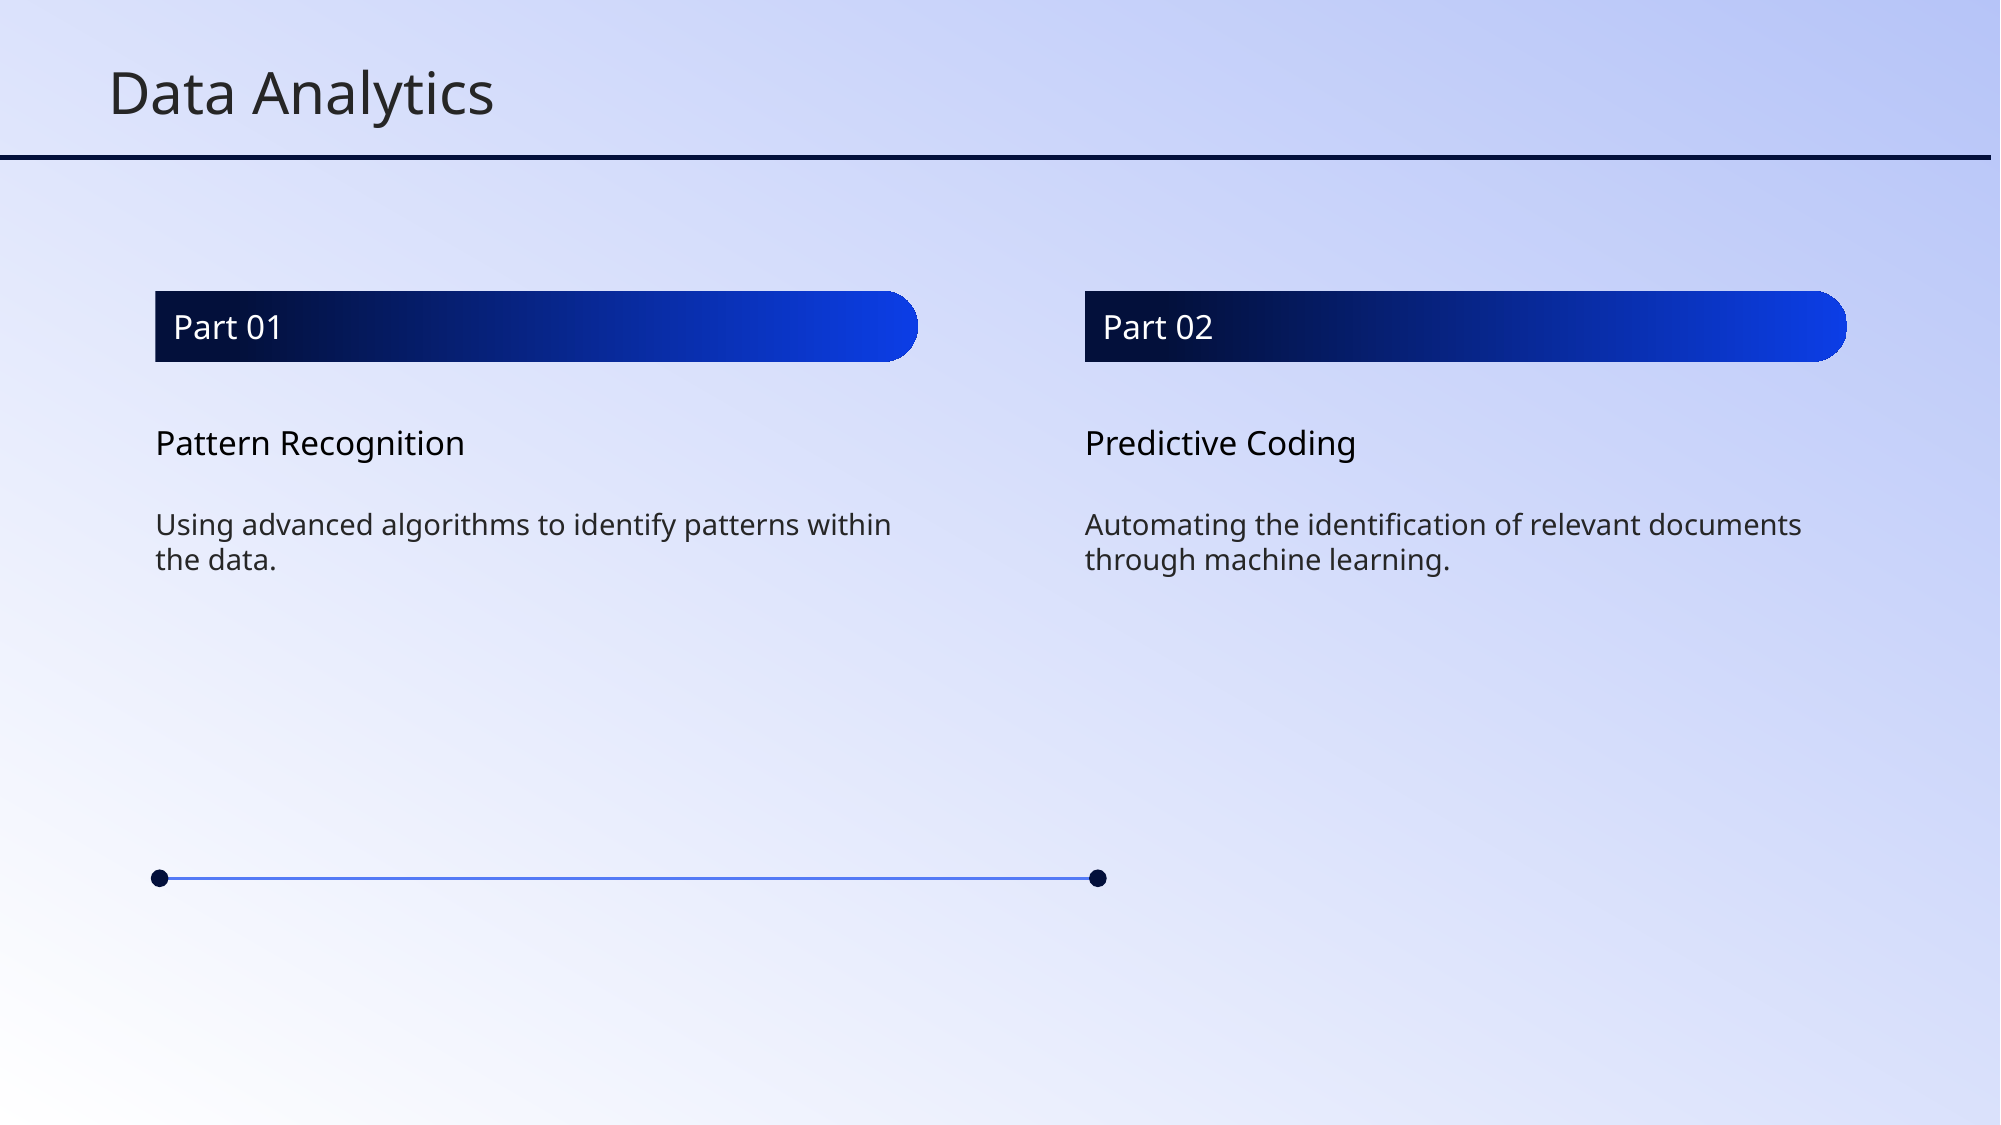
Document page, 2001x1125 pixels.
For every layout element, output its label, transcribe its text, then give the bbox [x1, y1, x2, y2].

text_box Part 01 [173, 302, 492, 350]
text_box Part 02 [1102, 302, 1422, 350]
text_box [1089, 869, 1107, 888]
text_box [150, 869, 169, 888]
text_box [0, 0, 2000, 1125]
text_box Using advanced algorithms to identify patterns within the data. [155, 506, 918, 798]
text_box Pattern Recognition [155, 376, 918, 506]
text_box Data Analytics [108, 53, 1859, 130]
text_box Predictive Coding [1084, 376, 1848, 506]
text_box [1084, 290, 1848, 362]
text_box [155, 290, 918, 362]
text_box Automating the identification of relevant documents through machine learning. [1084, 506, 1848, 798]
